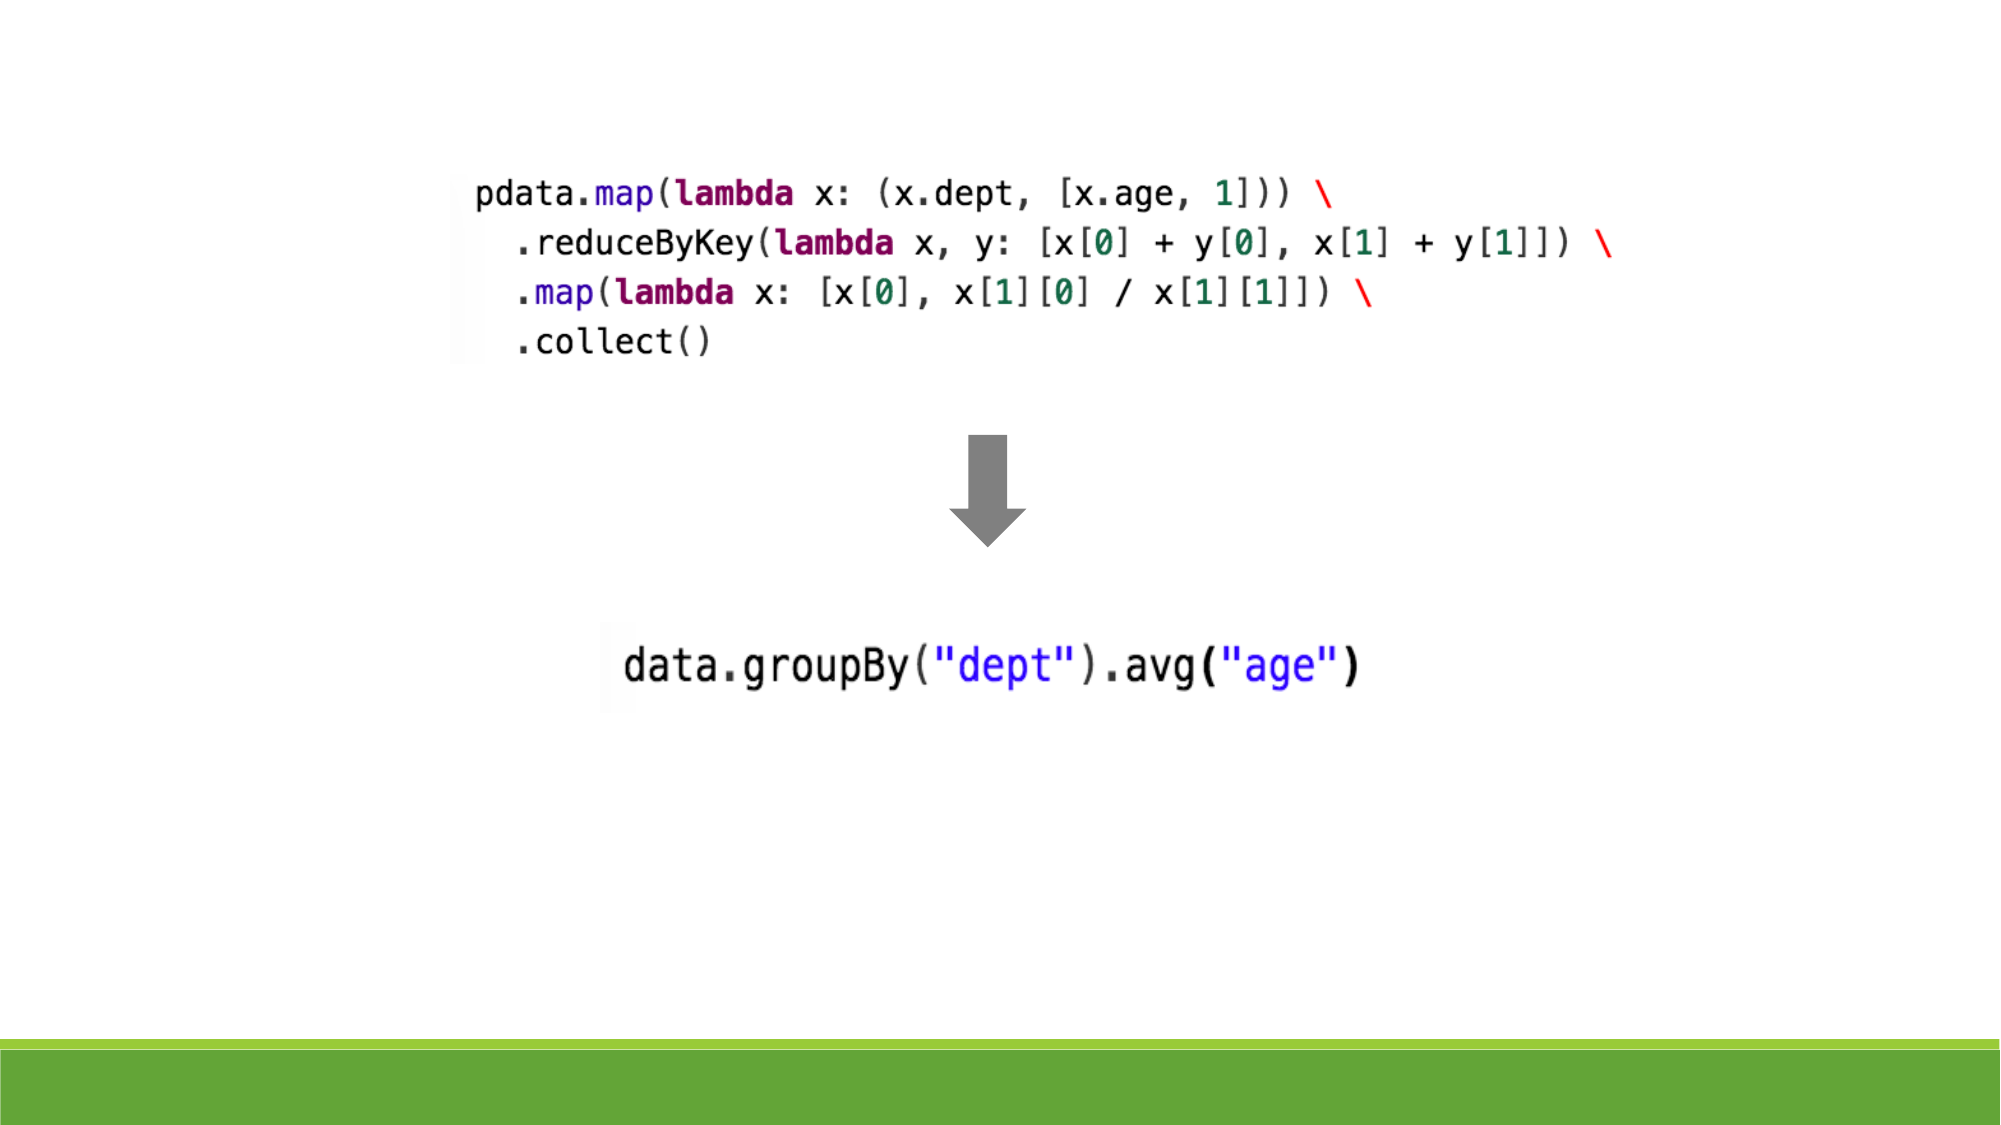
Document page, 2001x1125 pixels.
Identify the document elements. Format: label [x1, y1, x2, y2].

text_box [599, 434, 1363, 713]
picture [449, 173, 1651, 365]
